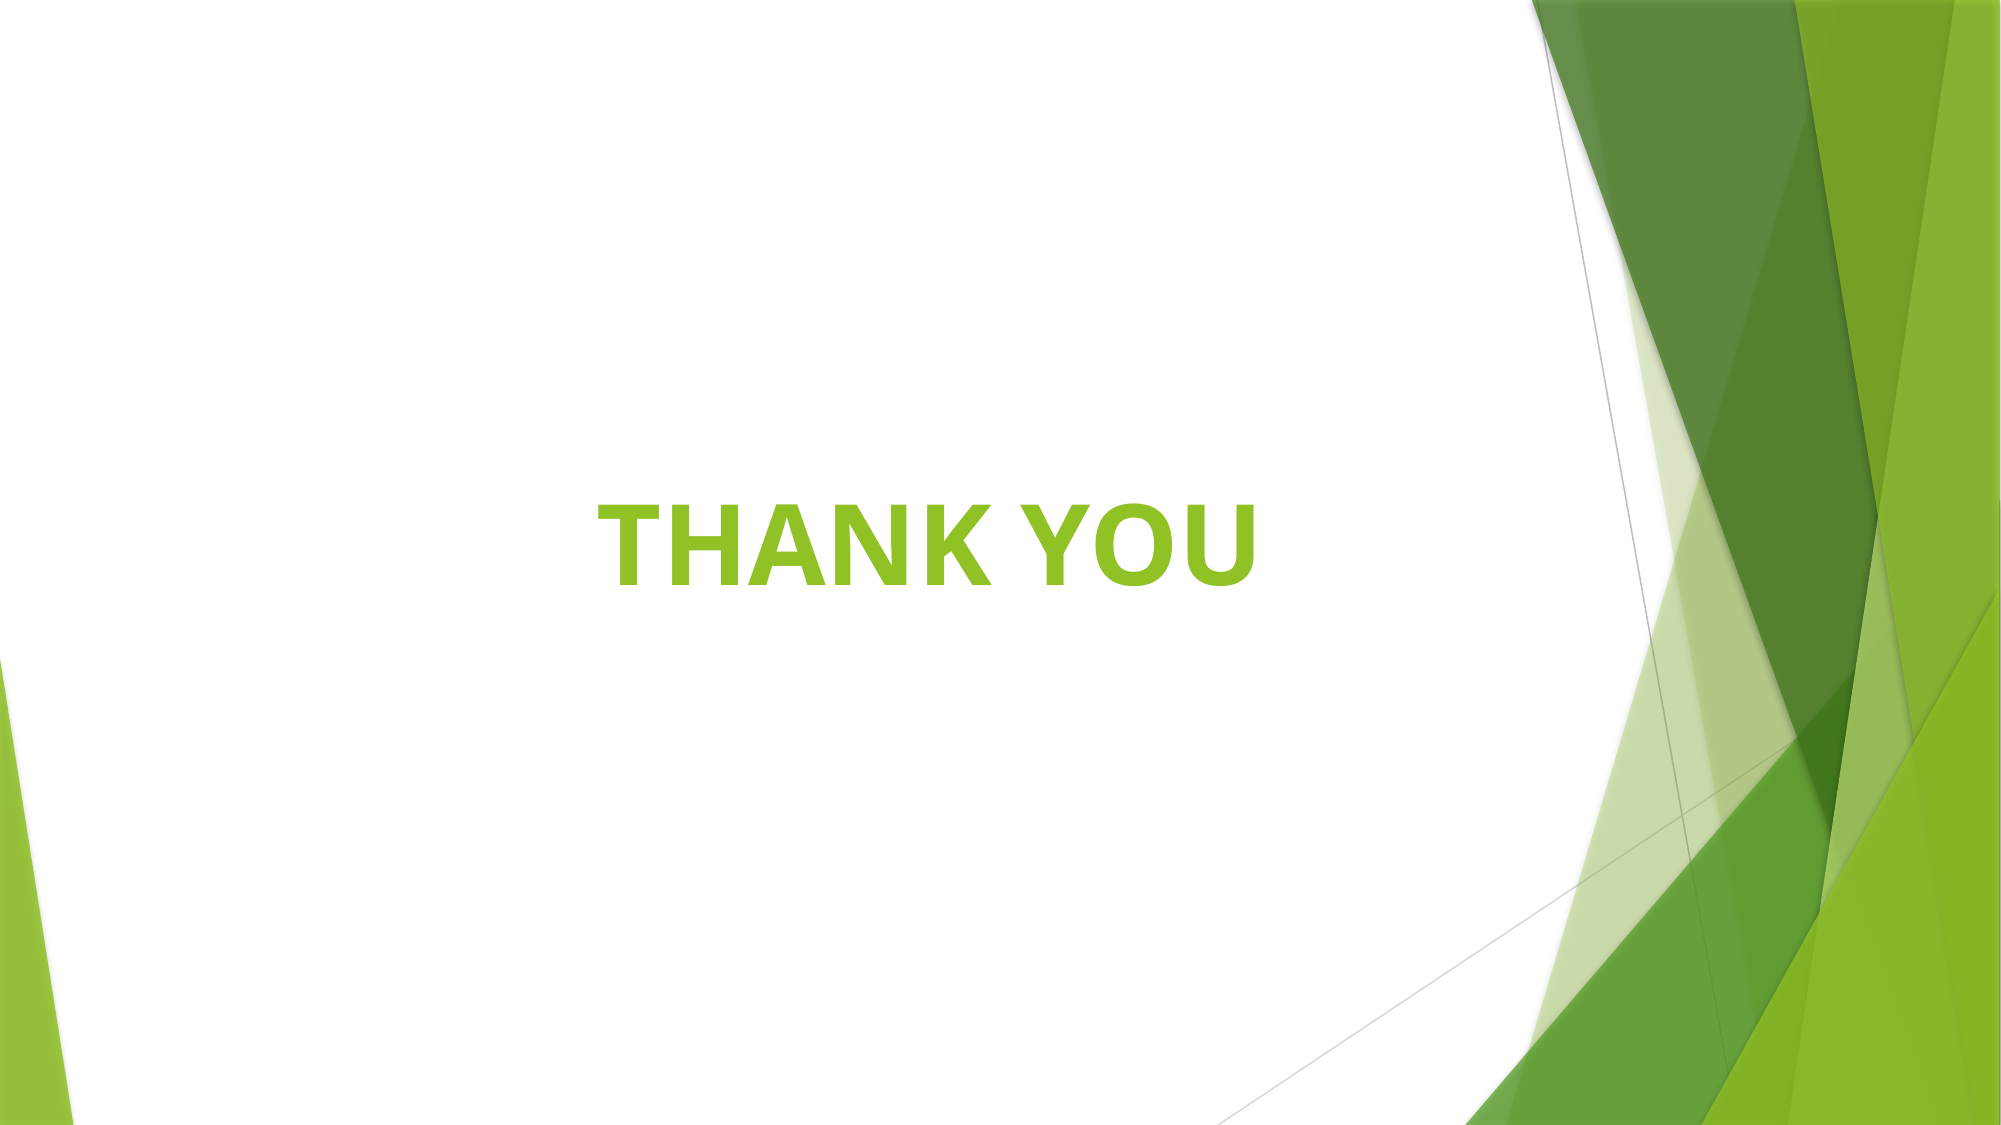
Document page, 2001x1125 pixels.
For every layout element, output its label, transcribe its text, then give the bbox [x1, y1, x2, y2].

text_box THANK YOU [582, 465, 1464, 616]
